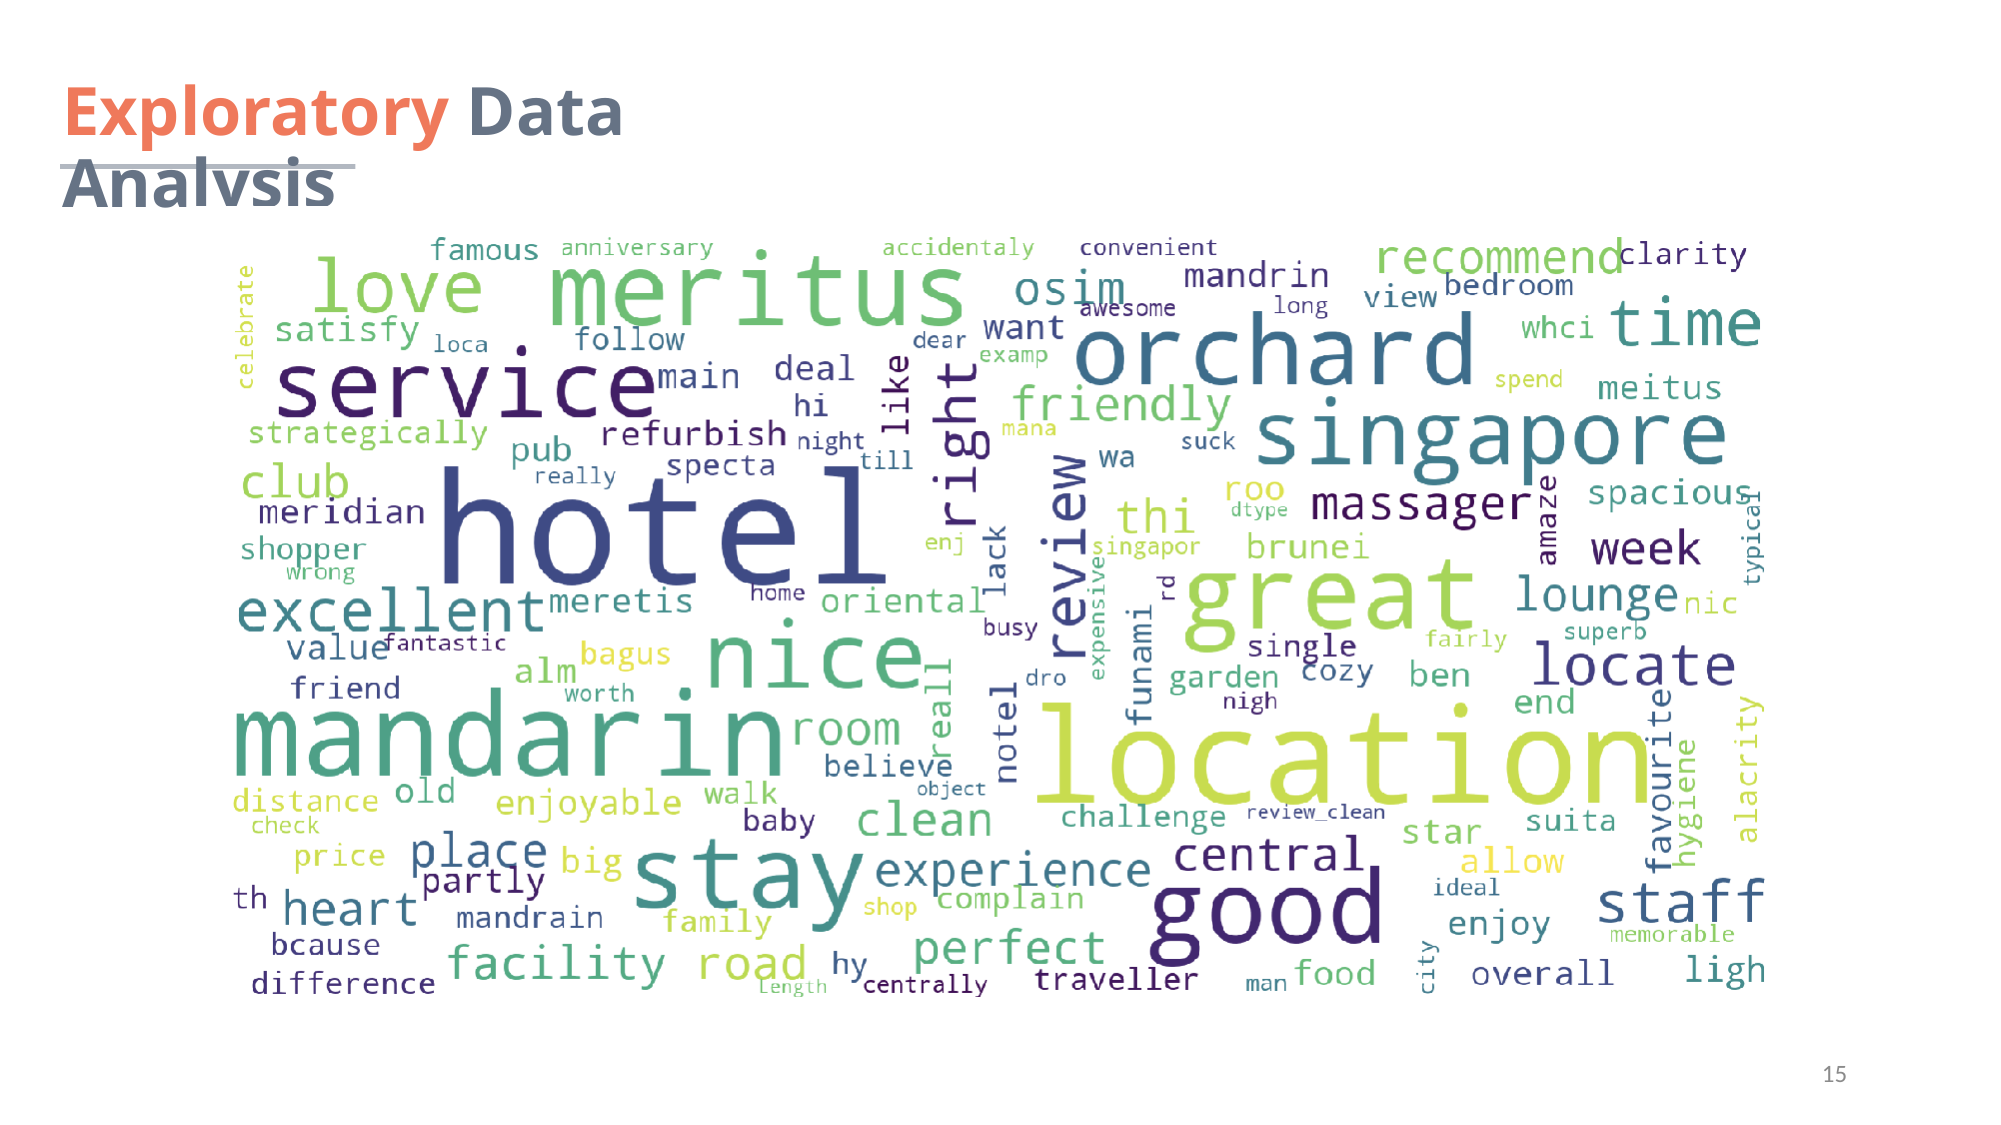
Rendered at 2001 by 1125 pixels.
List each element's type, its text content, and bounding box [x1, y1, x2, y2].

slide_number 15 [1412, 1042, 1863, 1103]
text_box Exploratory Data Analysis [47, 63, 880, 162]
text_box [60, 164, 356, 169]
picture [189, 206, 1811, 1034]
